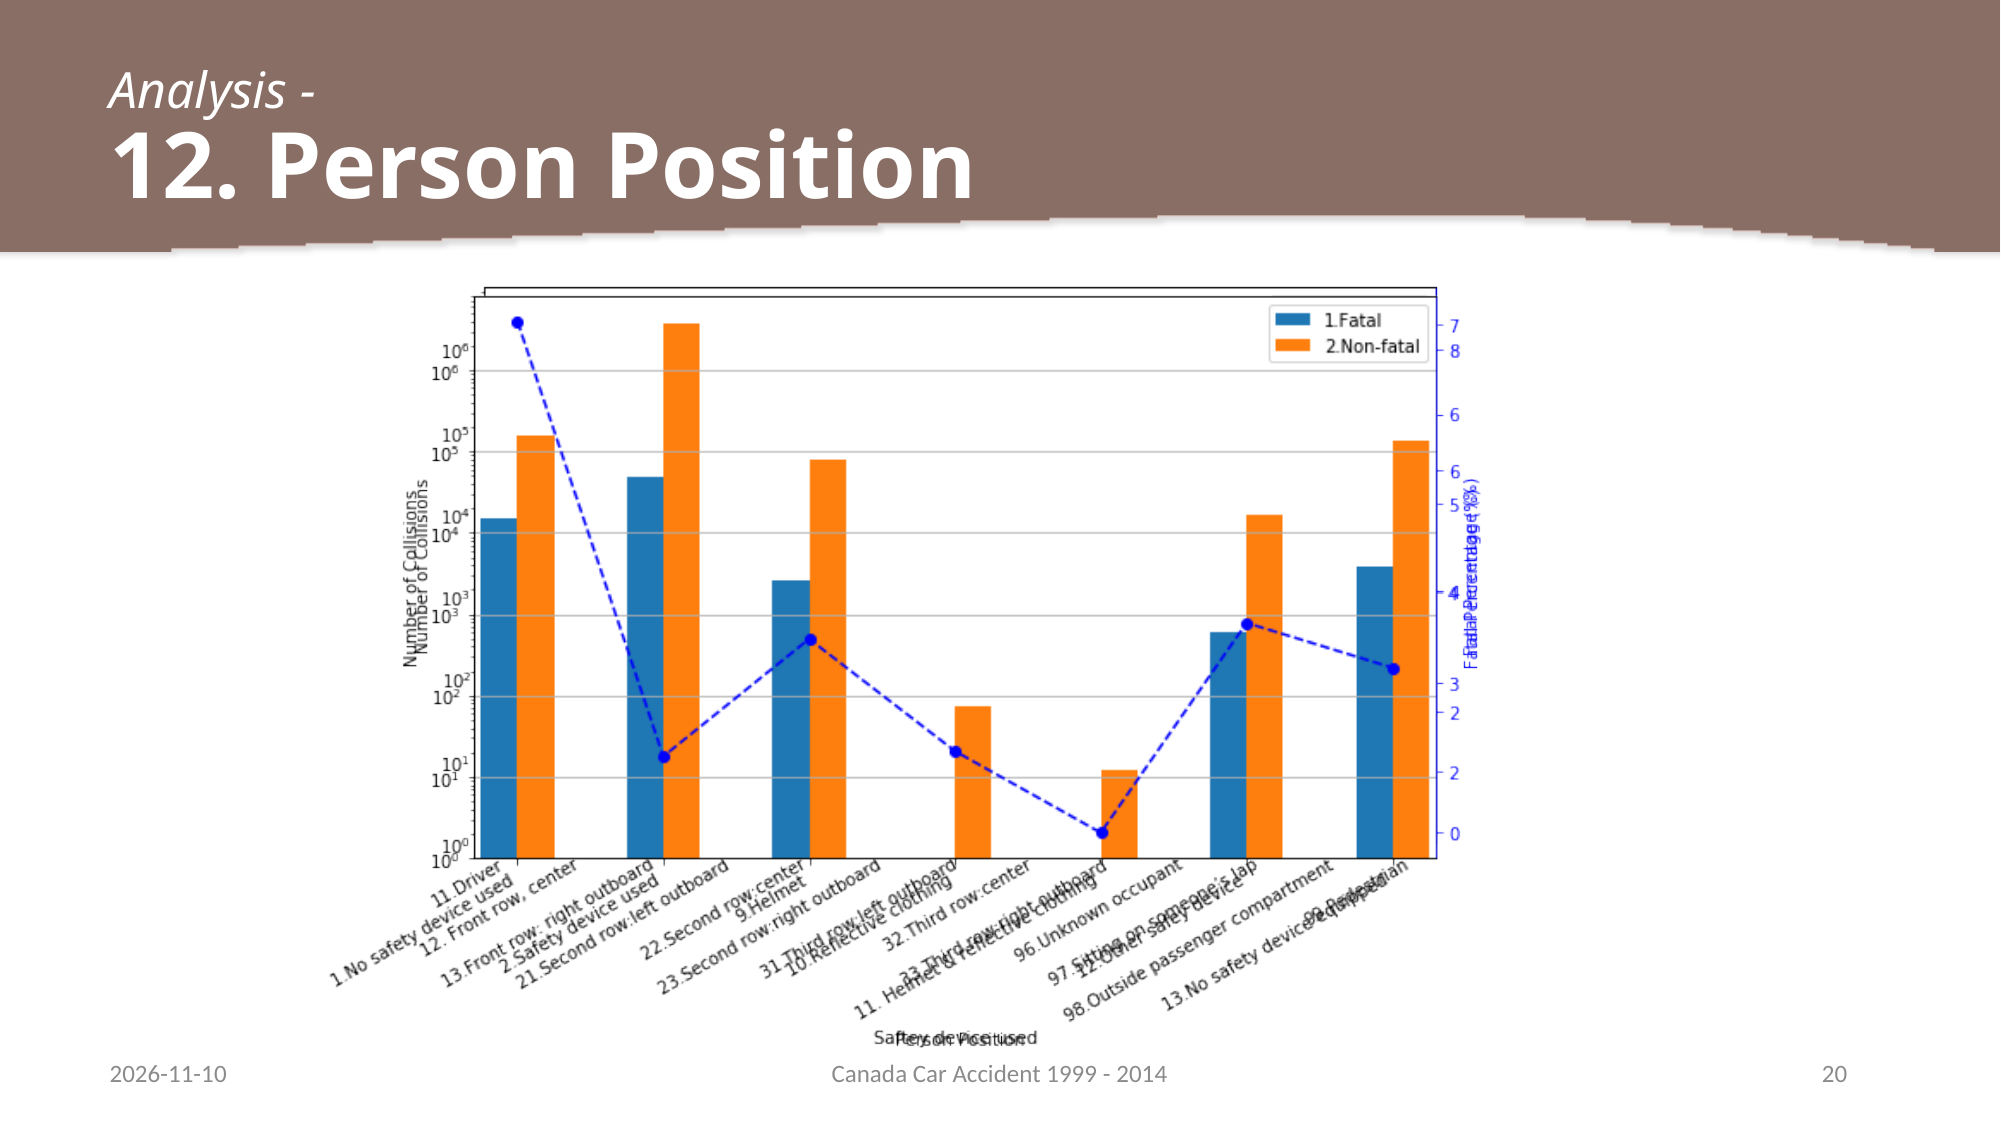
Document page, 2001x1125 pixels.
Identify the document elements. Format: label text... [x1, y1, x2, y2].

picture [317, 270, 1495, 1060]
slide_number 20 [1412, 1042, 1863, 1103]
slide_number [94, 1042, 558, 1103]
footer Canada Car Accident 1999 - 2014 [662, 1060, 1338, 1103]
title Analysis - 12. Person Position [94, 35, 1867, 248]
